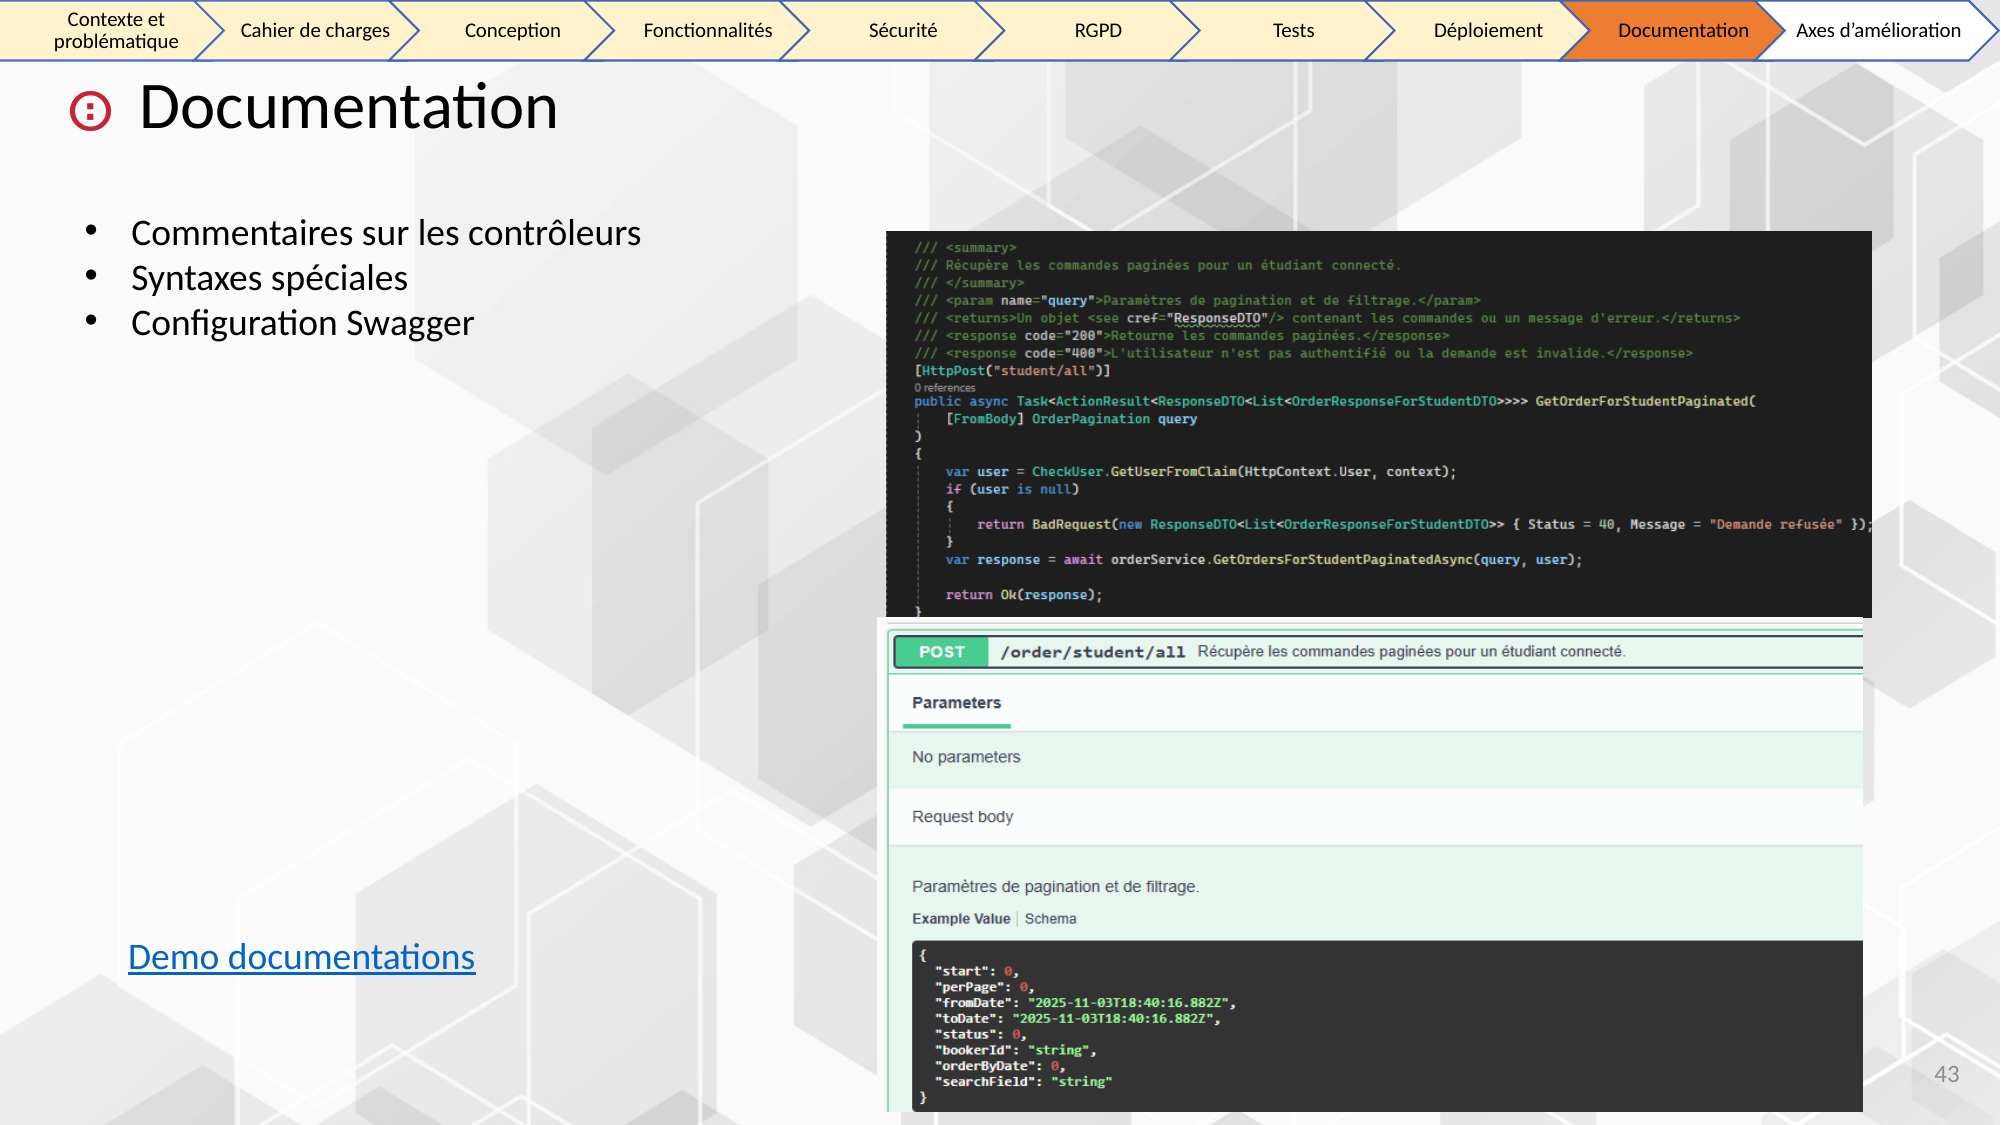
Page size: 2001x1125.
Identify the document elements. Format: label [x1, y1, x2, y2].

picture [0, 0, 2000, 1125]
text_box [0, 0, 1999, 61]
